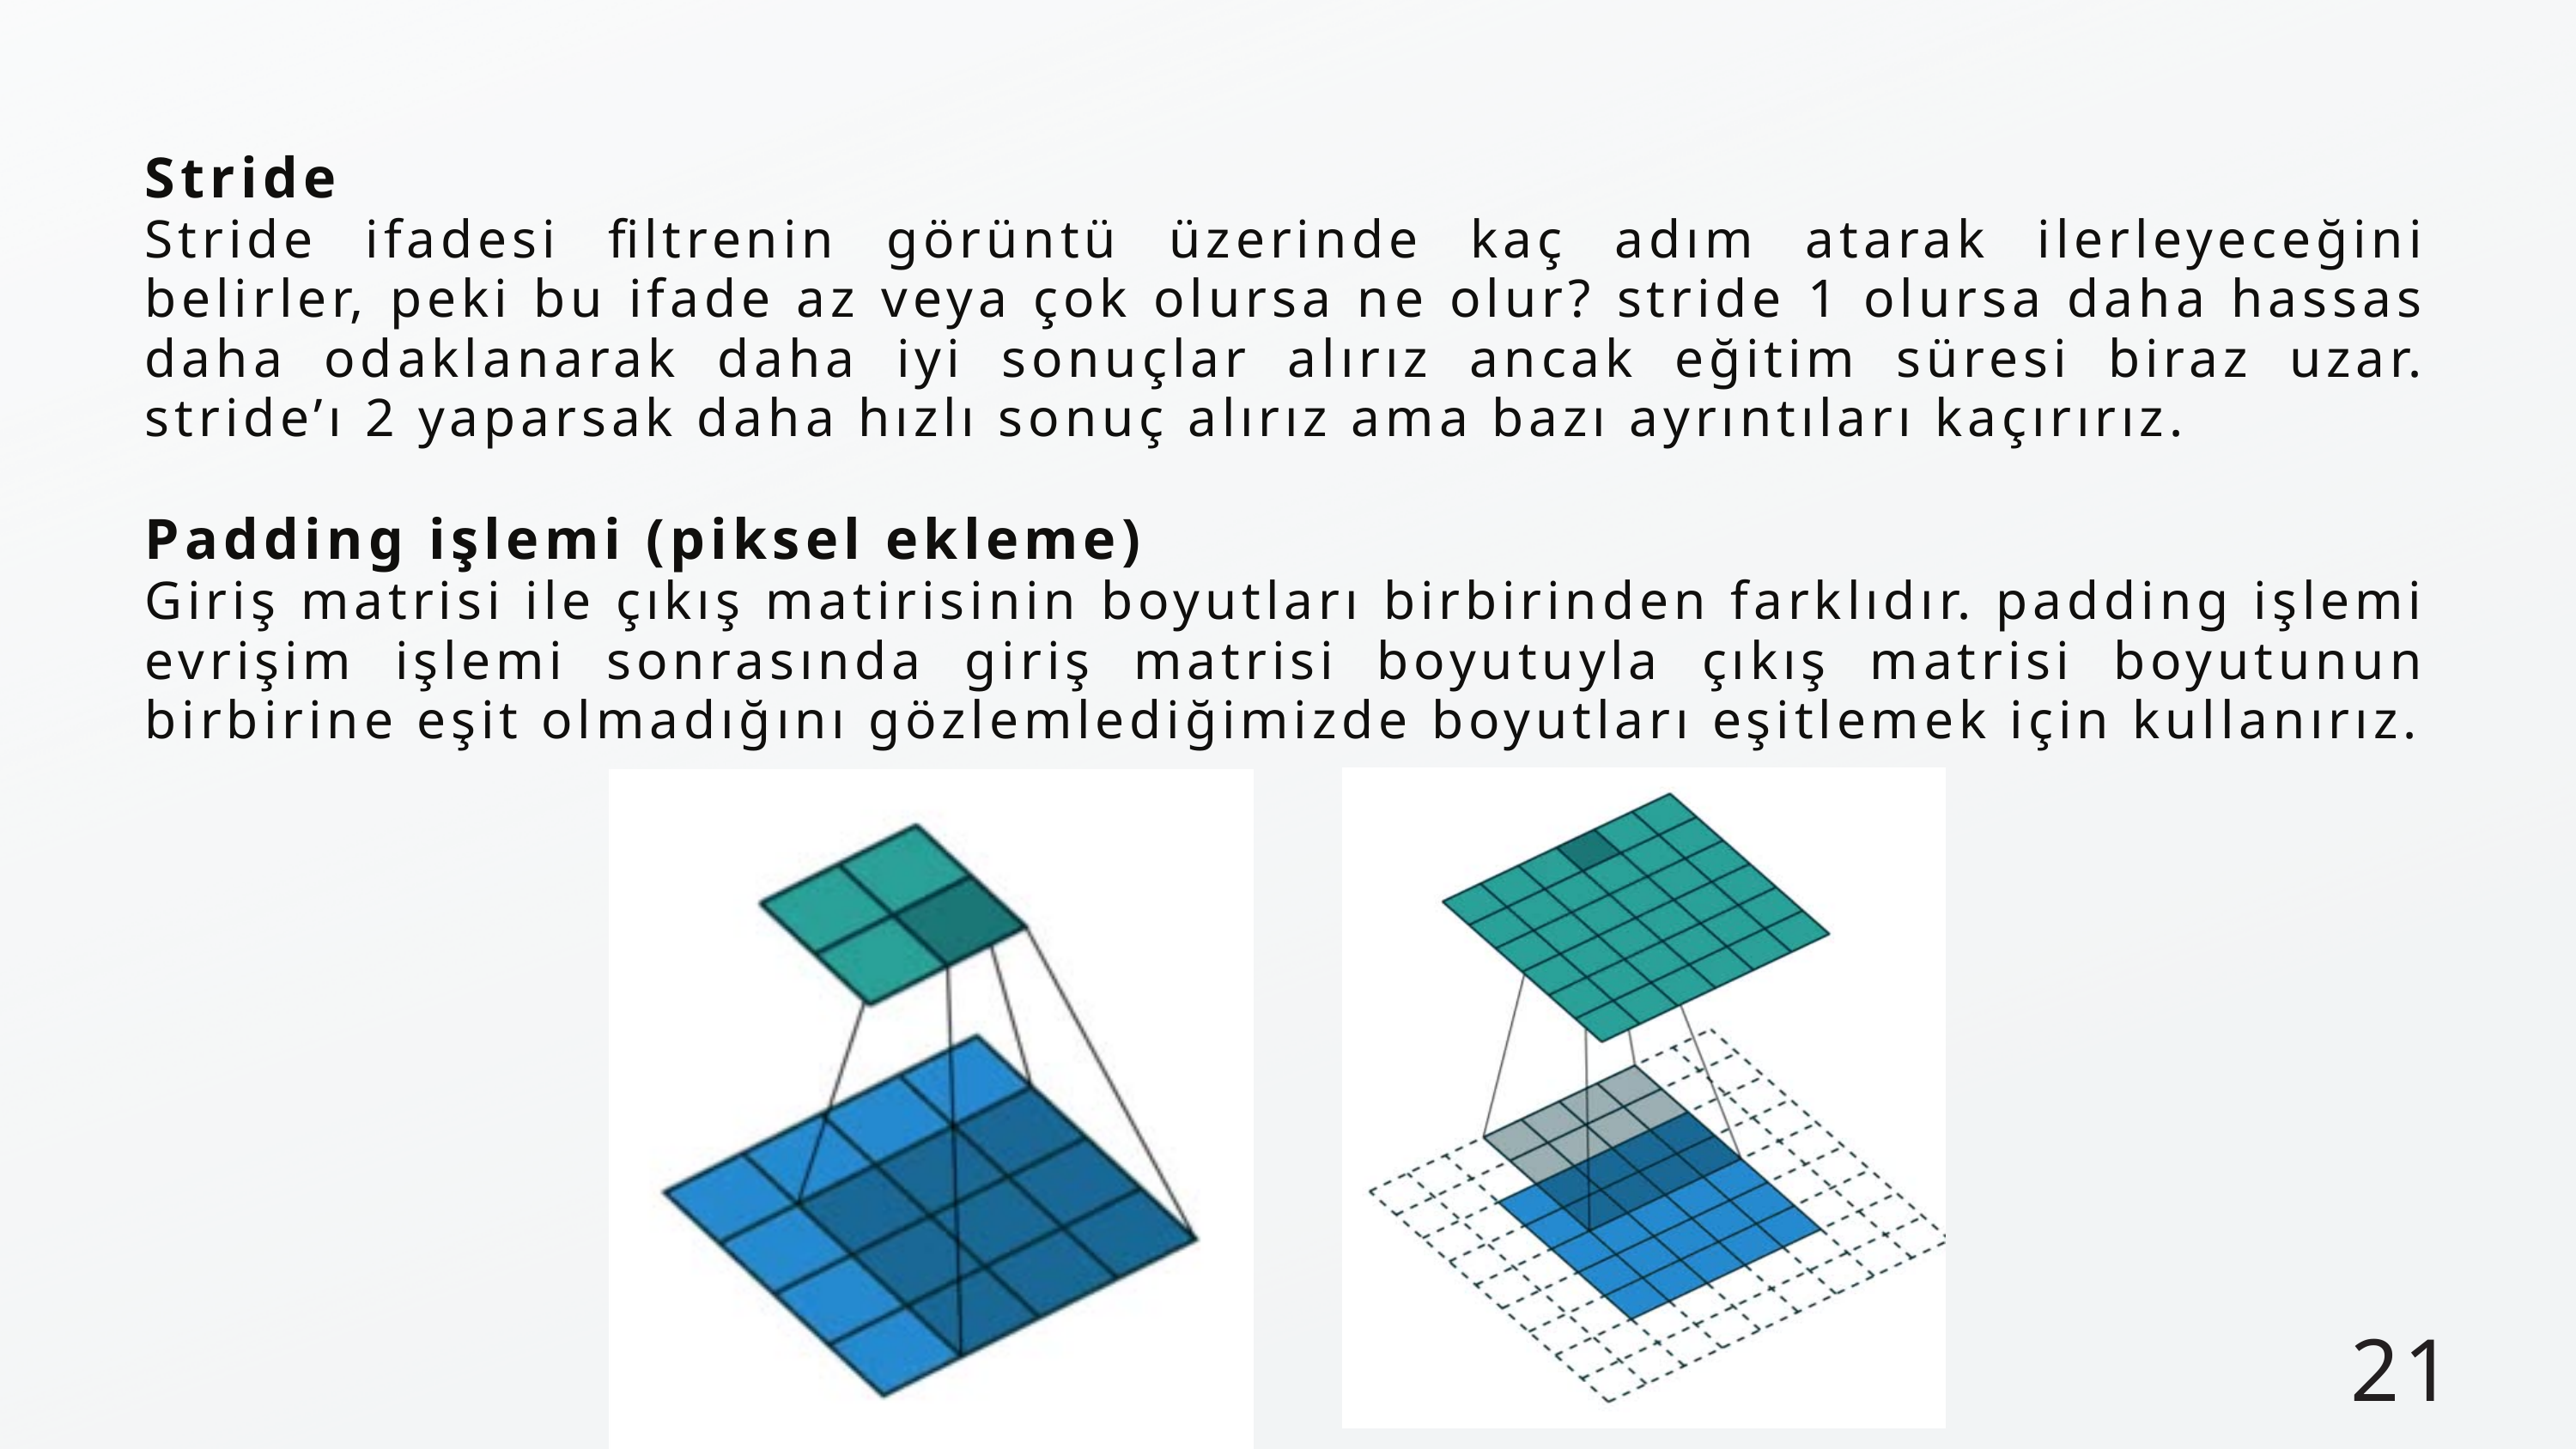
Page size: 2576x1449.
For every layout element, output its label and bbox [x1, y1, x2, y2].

text_box [608, 768, 1255, 1449]
text_box [0, 0, 2576, 1449]
text_box [1341, 767, 1947, 1429]
